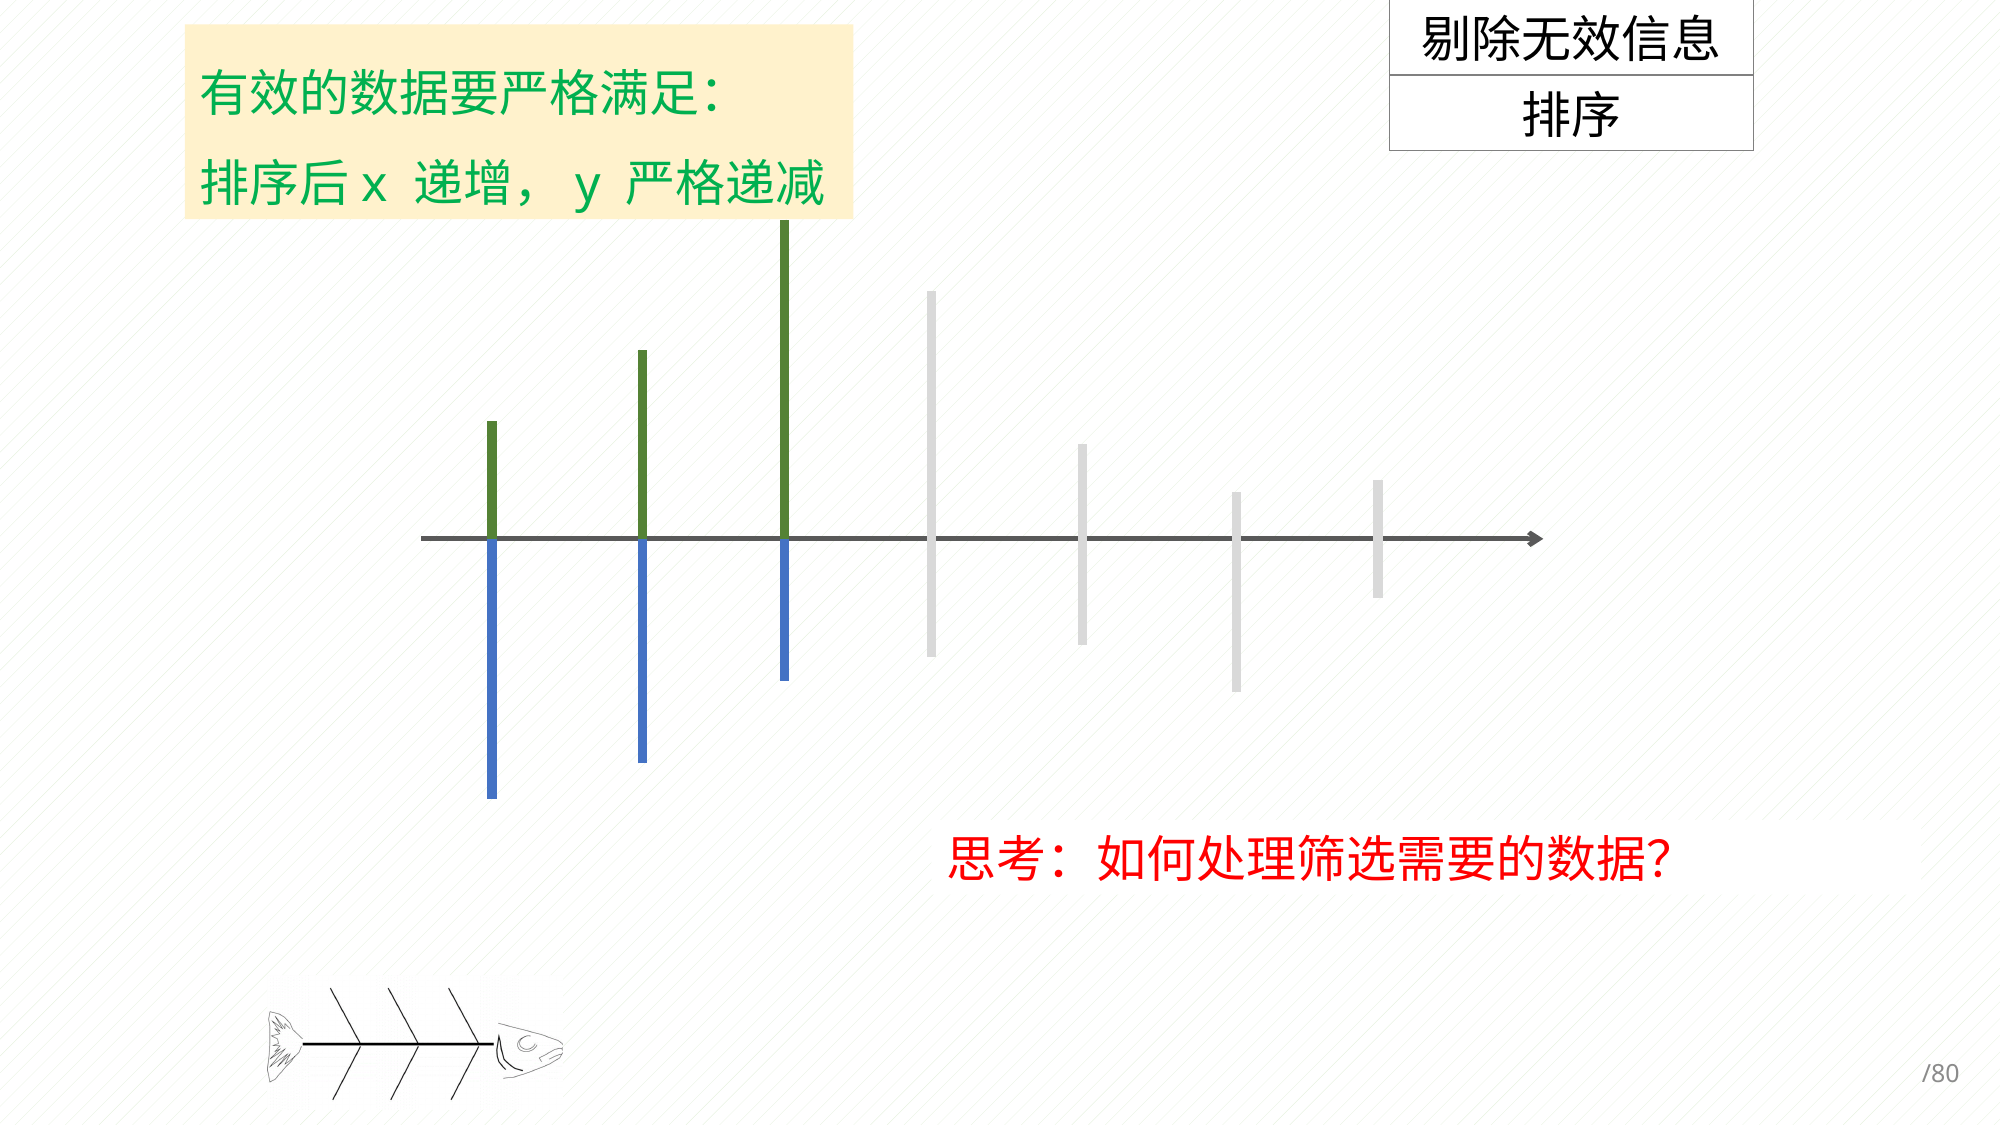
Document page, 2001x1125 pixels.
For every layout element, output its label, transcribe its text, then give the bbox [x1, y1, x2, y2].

picture [267, 975, 563, 1110]
text_box 剔除无效信息 [1389, 0, 1754, 75]
text_box 思考：如何处理筛选需要的数据？ [931, 819, 1922, 895]
text_box 有效的数据要严格满足： 排序后x 递增，y 严格递减 [184, 24, 854, 220]
text_box 排序 [1389, 75, 1754, 151]
